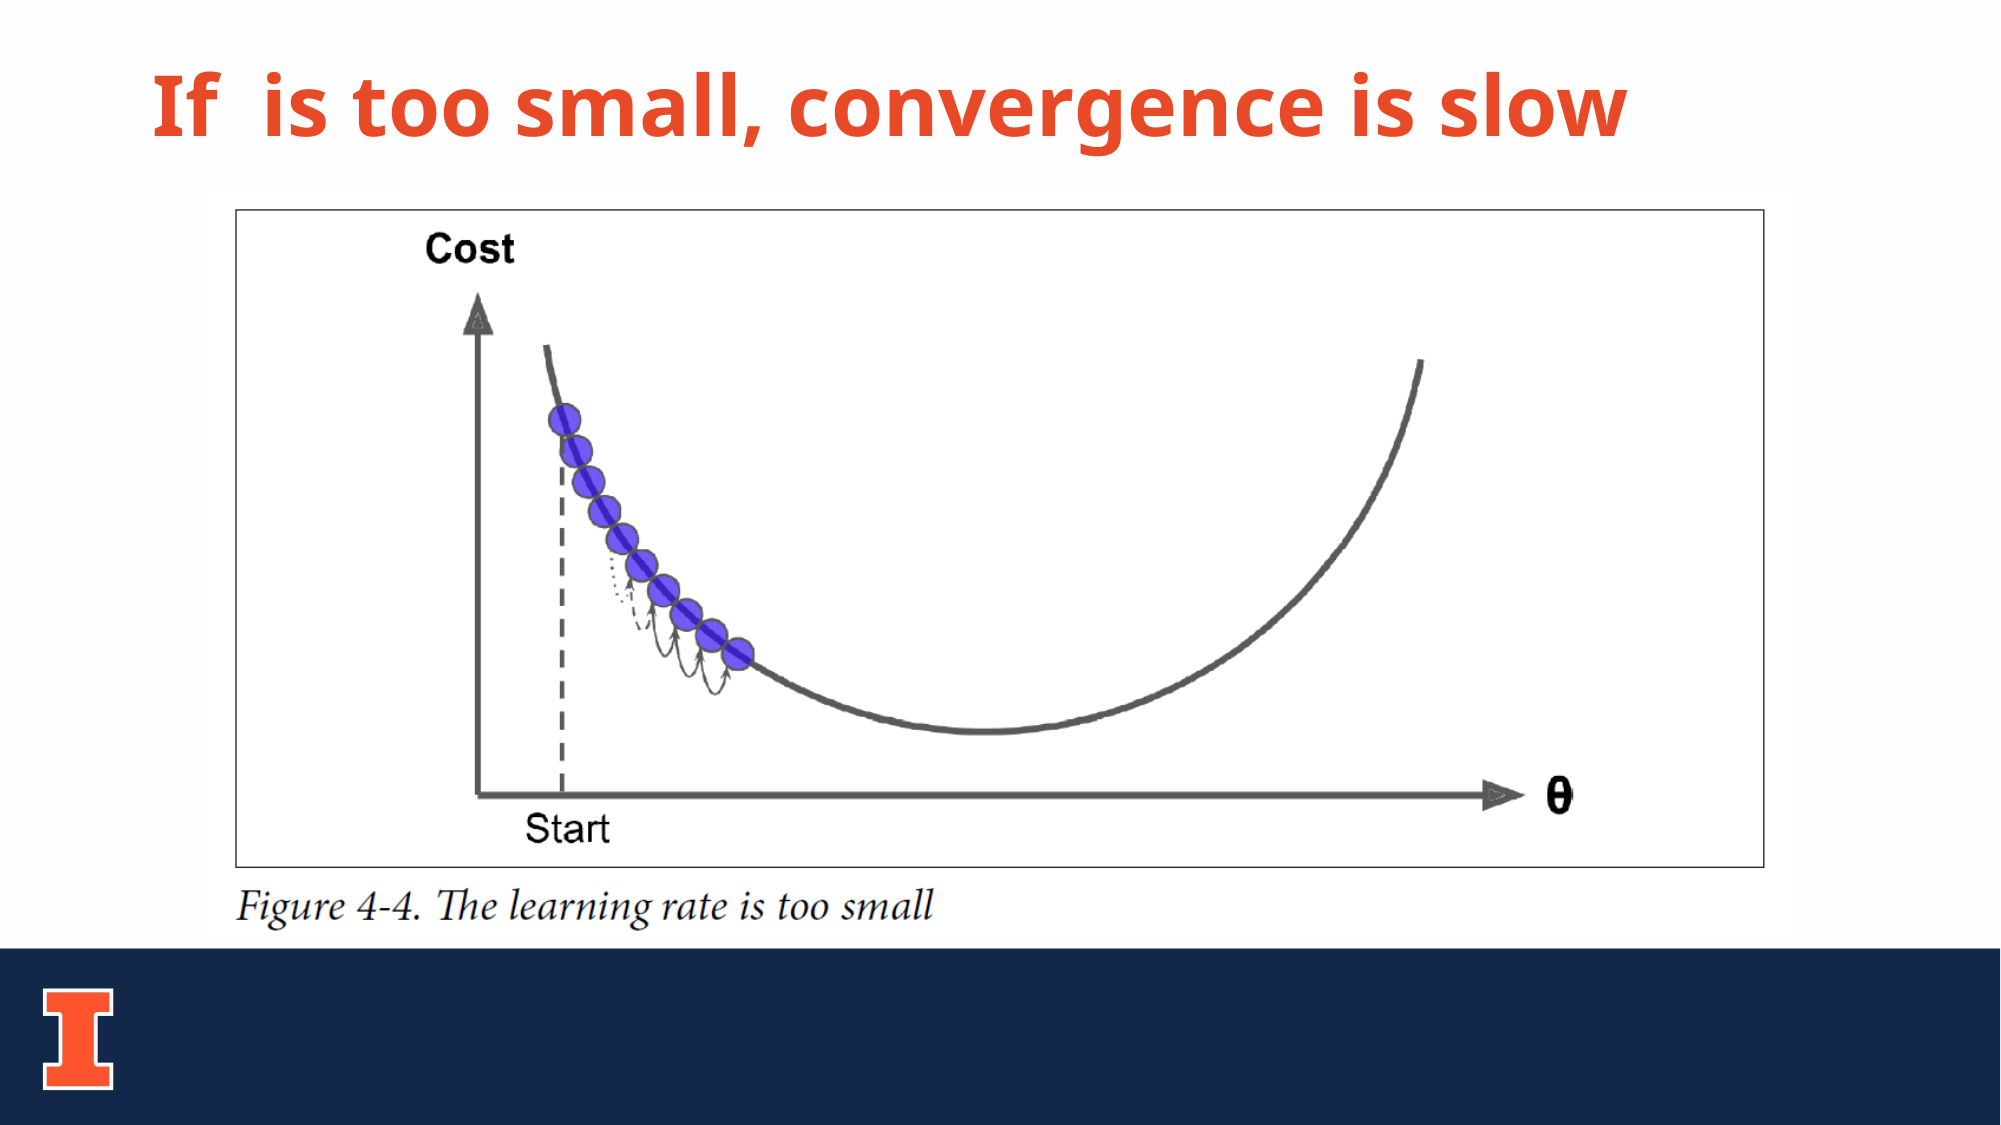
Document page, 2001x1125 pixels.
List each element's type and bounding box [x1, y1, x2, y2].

picture [0, 0, 2001, 1125]
list [206, 187, 1794, 940]
